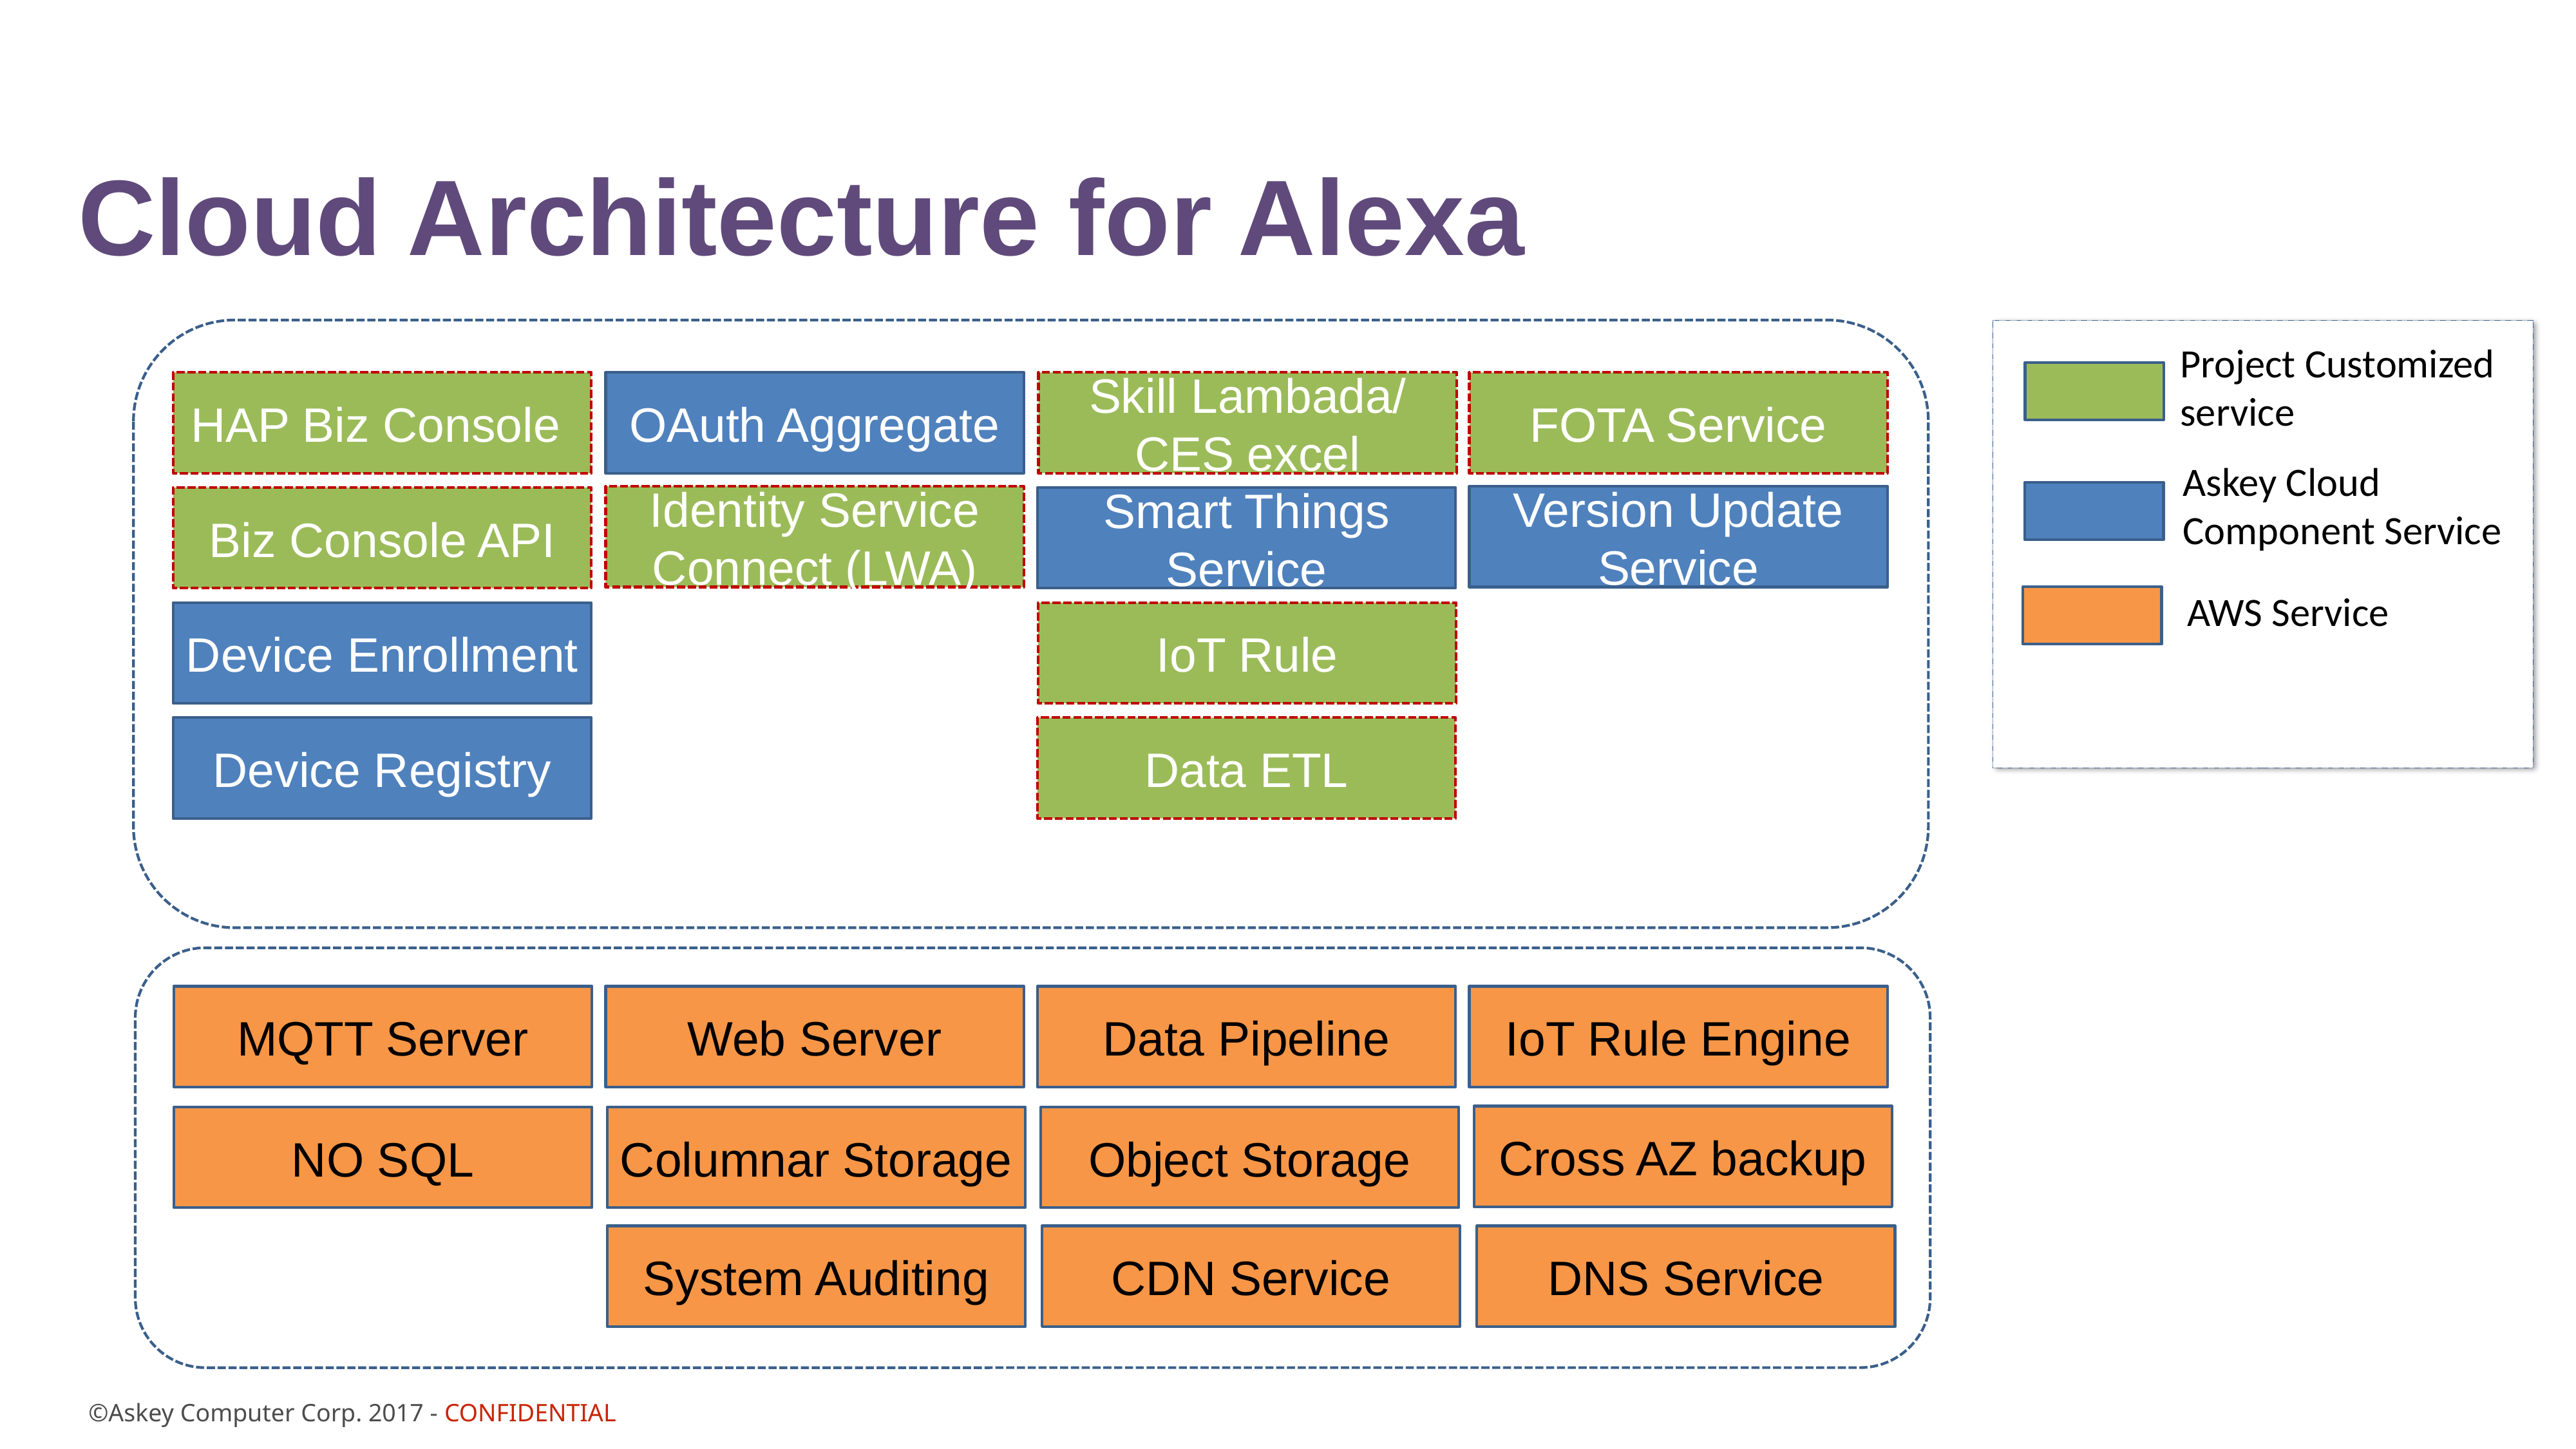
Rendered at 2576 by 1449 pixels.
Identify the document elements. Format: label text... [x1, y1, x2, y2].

text_box CDN Service [1041, 1224, 1461, 1328]
text_box [2023, 481, 2165, 541]
text_box Object Storage [1039, 1106, 1460, 1209]
text_box Web Server [604, 985, 1025, 1088]
text_box NO SQL [173, 1106, 593, 1209]
text_box DNS Service [1475, 1224, 1897, 1328]
text_box [2023, 361, 2165, 421]
text_box [2022, 585, 2163, 645]
text_box MQTT Server [173, 985, 593, 1088]
text_box [1991, 319, 2535, 770]
text_box Columnar Storage [606, 1106, 1027, 1209]
text_box Device Enrollment [172, 601, 592, 705]
text_box Project Customized service [2170, 332, 2505, 439]
text_box Askey Cloud Component Service [2174, 451, 2512, 558]
text_box Data Pipeline [1036, 985, 1457, 1088]
text_box IoT Rule Engine [1468, 985, 1889, 1088]
text_box AWS Service [2177, 582, 2400, 639]
text_box [132, 318, 1930, 929]
text_box Cross AZ backup [1473, 1104, 1893, 1208]
title Cloud Architecture for Alexa [78, 99, 2511, 278]
text_box System Auditing [606, 1224, 1027, 1328]
text_box Biz Console API [172, 486, 592, 589]
text_box [133, 946, 1932, 1369]
